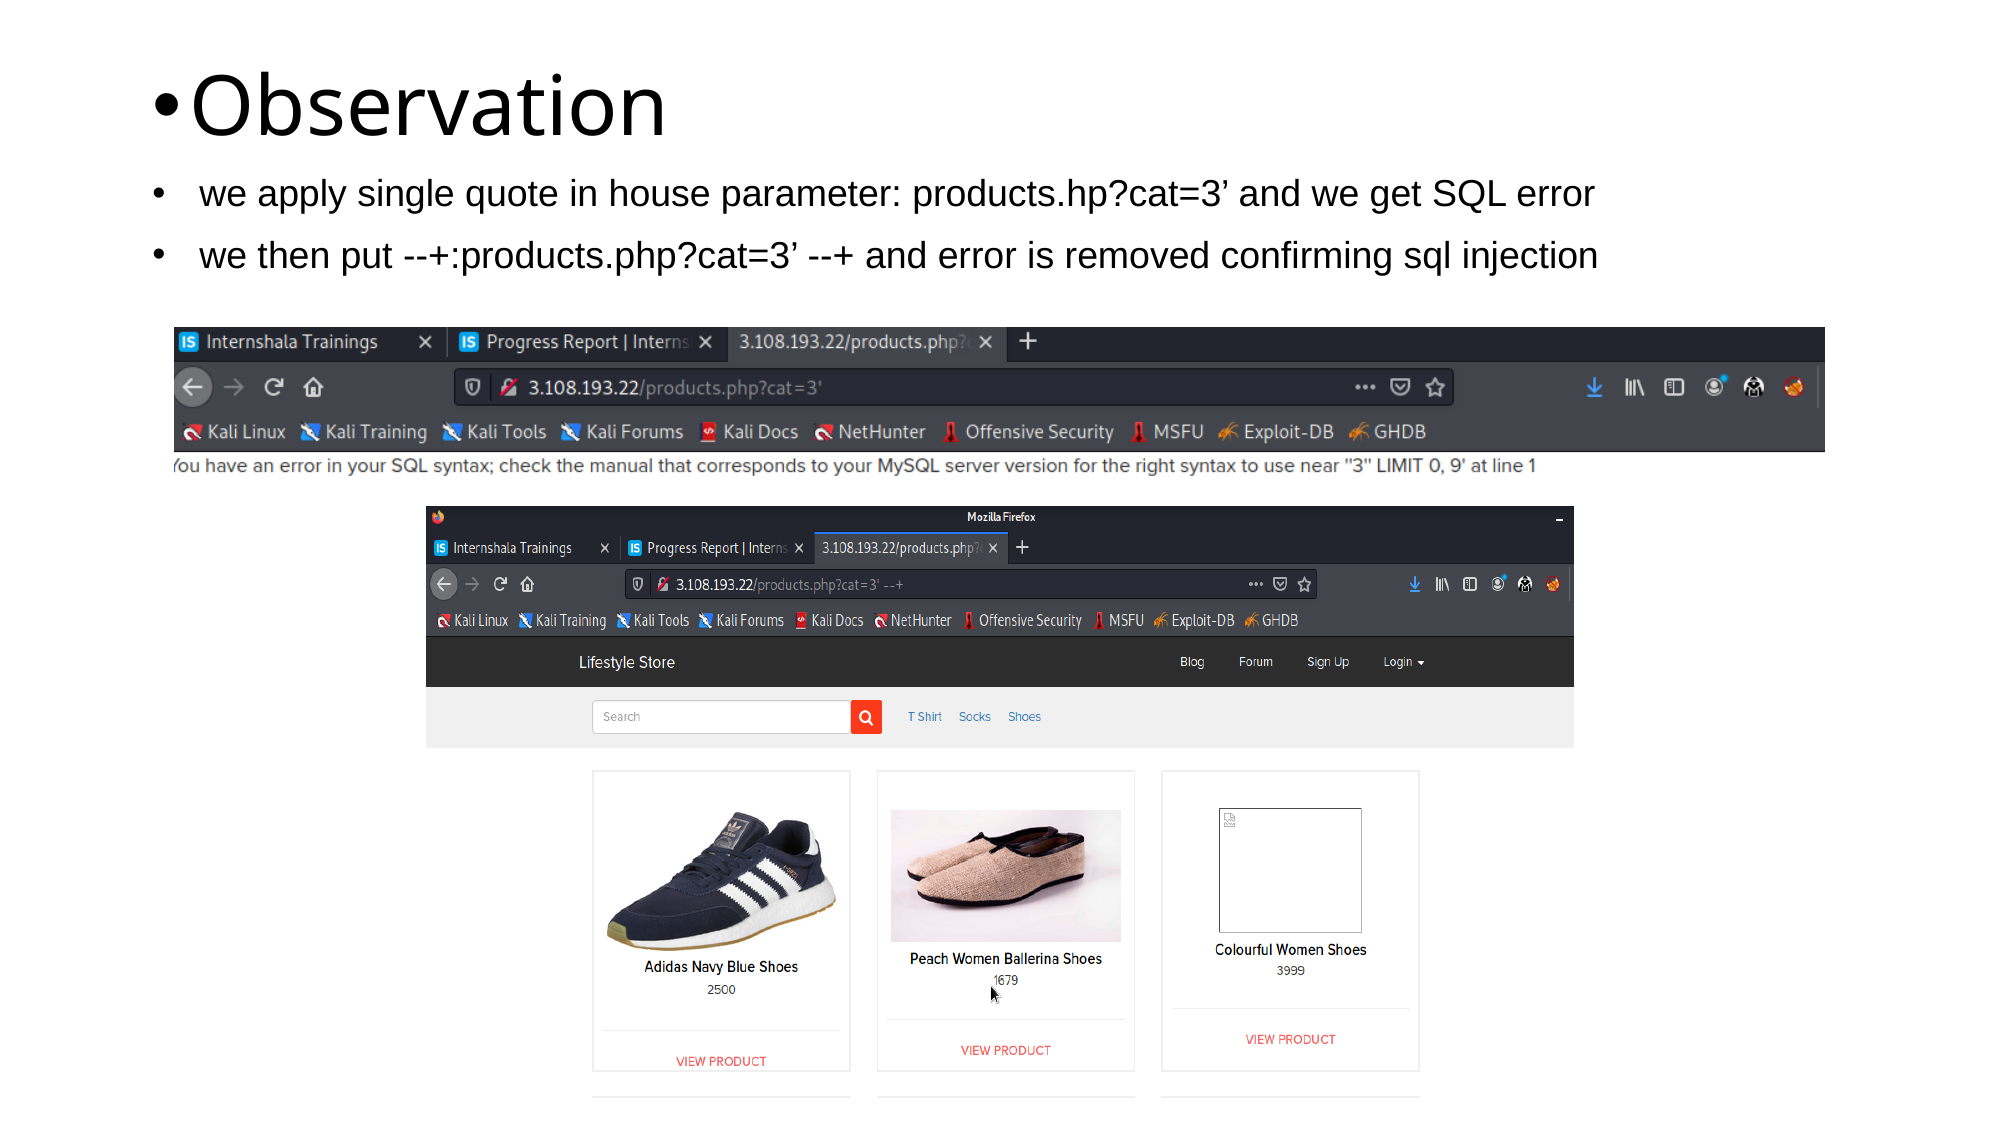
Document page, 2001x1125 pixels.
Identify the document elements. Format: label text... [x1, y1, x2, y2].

picture [174, 327, 1825, 1098]
list Observation we apply single quote in house parameter: products.hp?cat=3’ and we get SQL error we then put --+:products.php?cat=3’ --+ and error is removed confirming sql injection [137, 56, 1863, 303]
